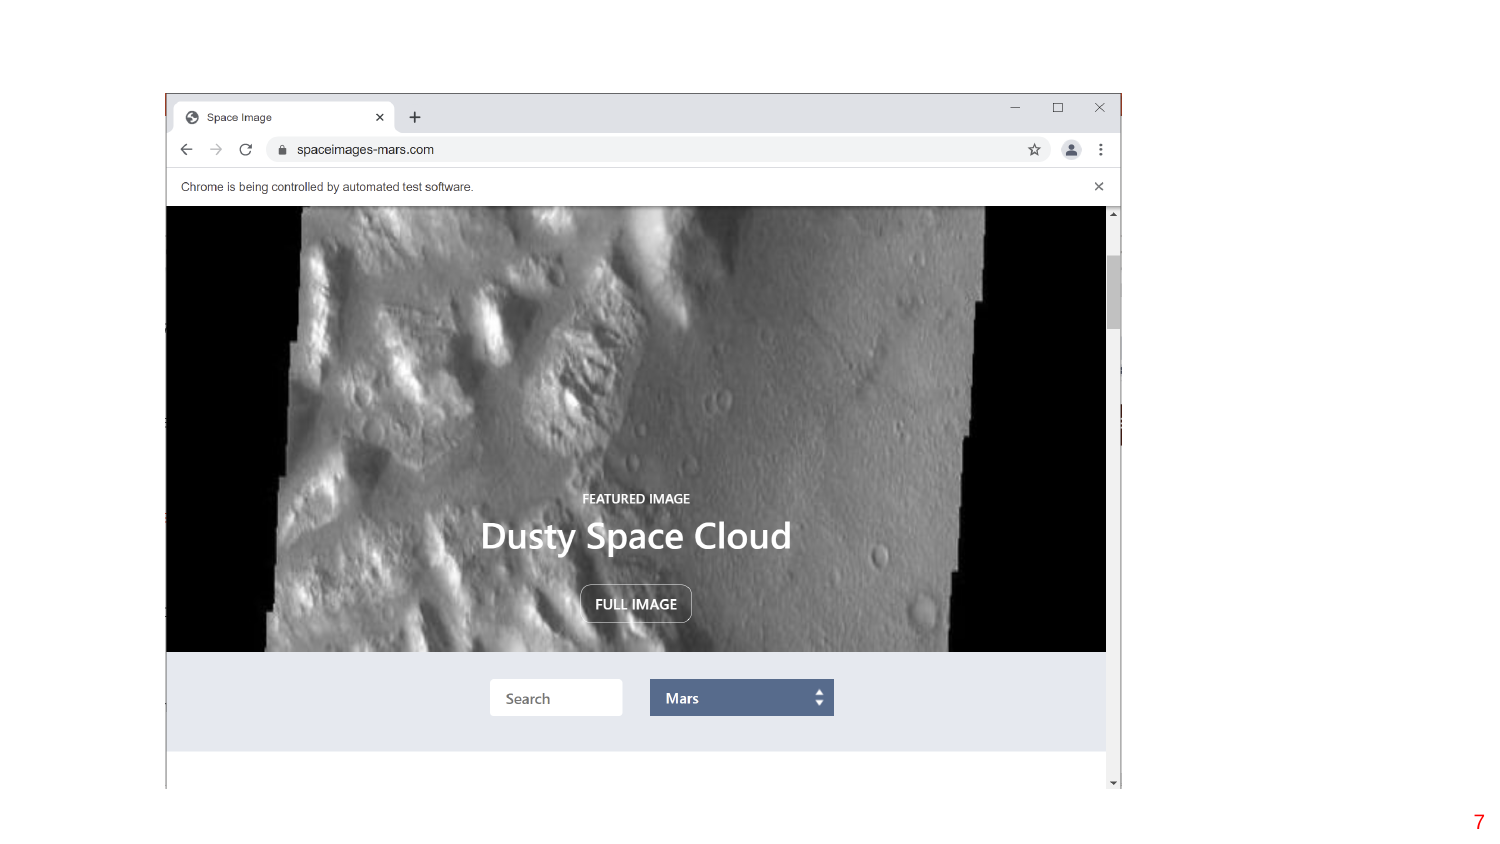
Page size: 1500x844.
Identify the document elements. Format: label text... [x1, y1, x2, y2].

slide_number 7 [1149, 798, 1500, 844]
picture [165, 93, 1122, 789]
